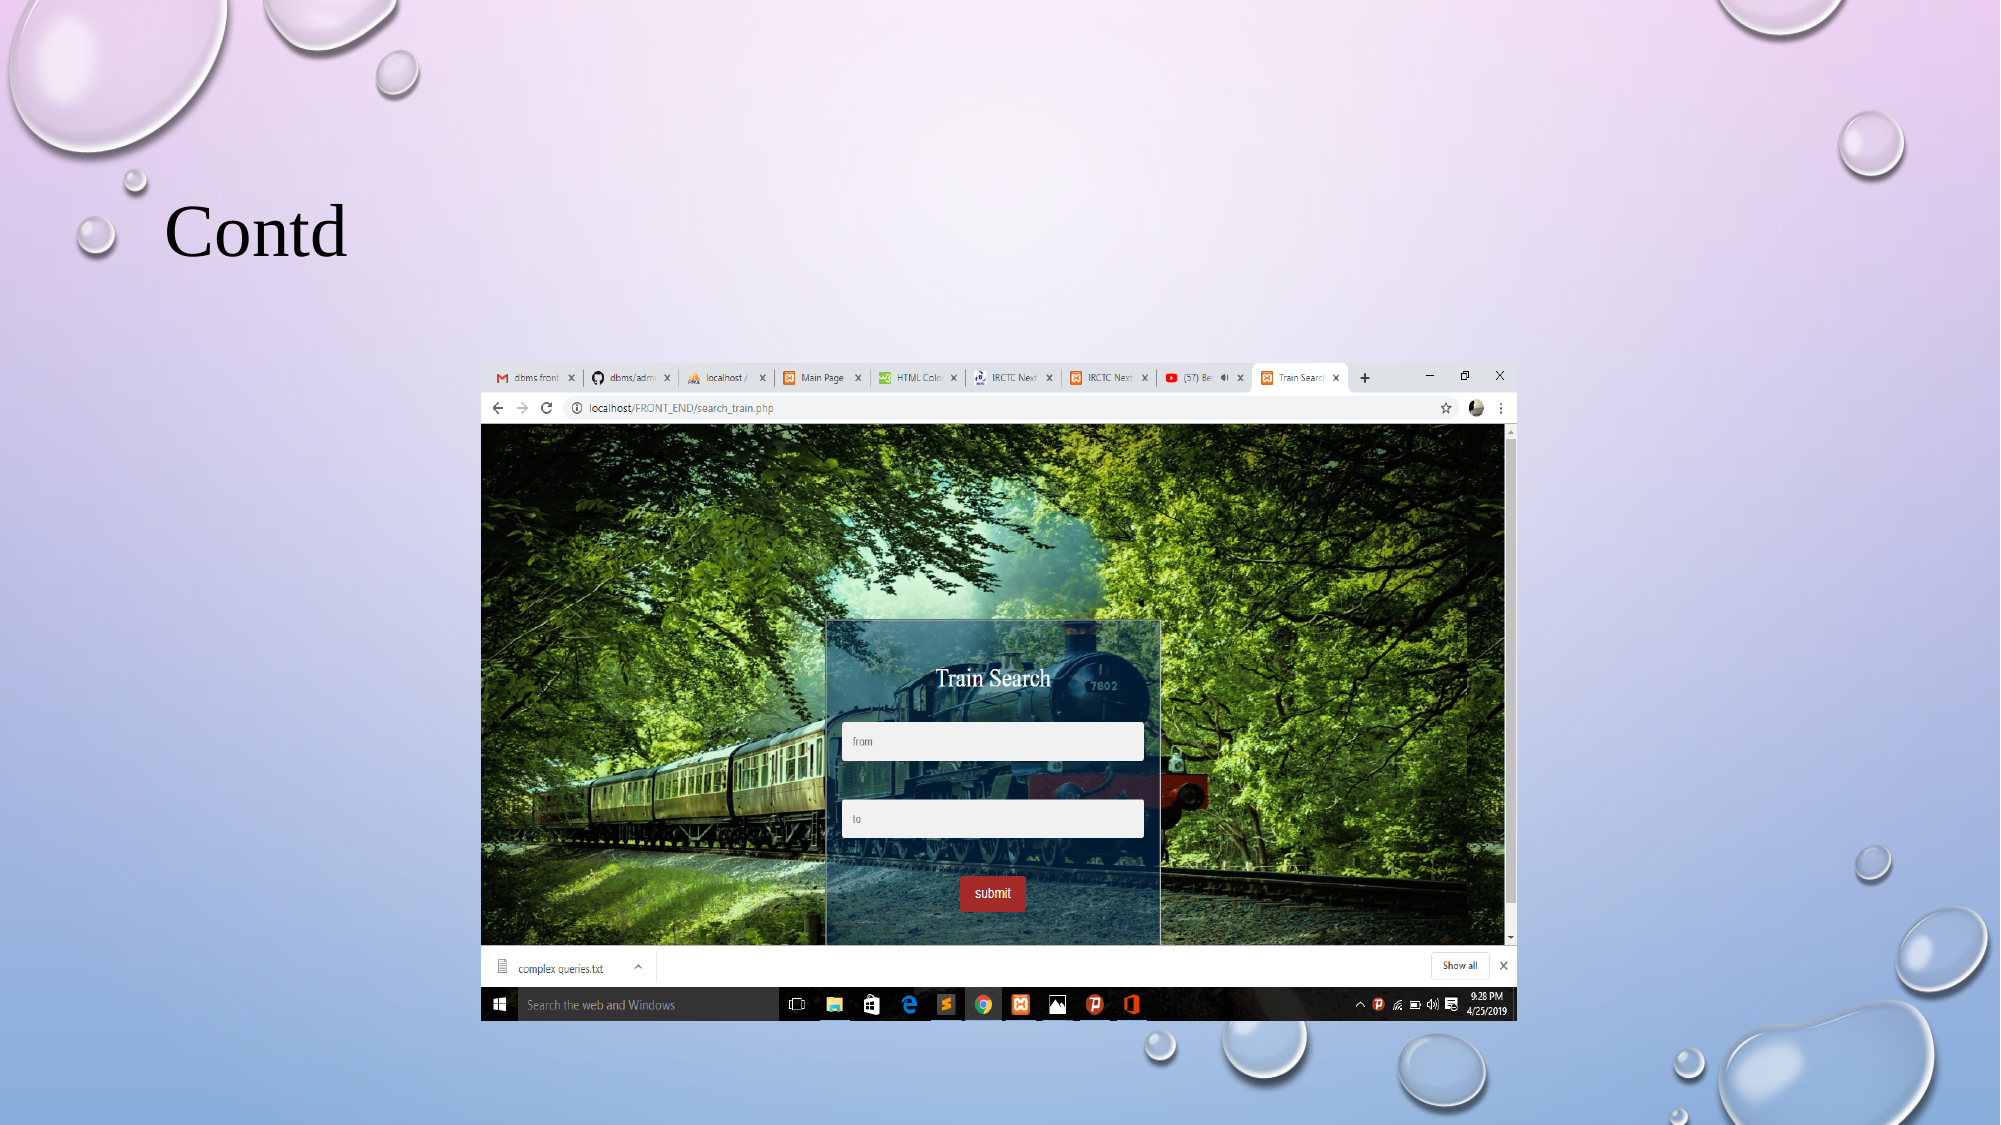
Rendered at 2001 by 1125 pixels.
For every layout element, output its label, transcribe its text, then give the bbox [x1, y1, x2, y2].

picture [0, 0, 2000, 1125]
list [481, 363, 1517, 1021]
title Contd [149, 101, 1851, 364]
